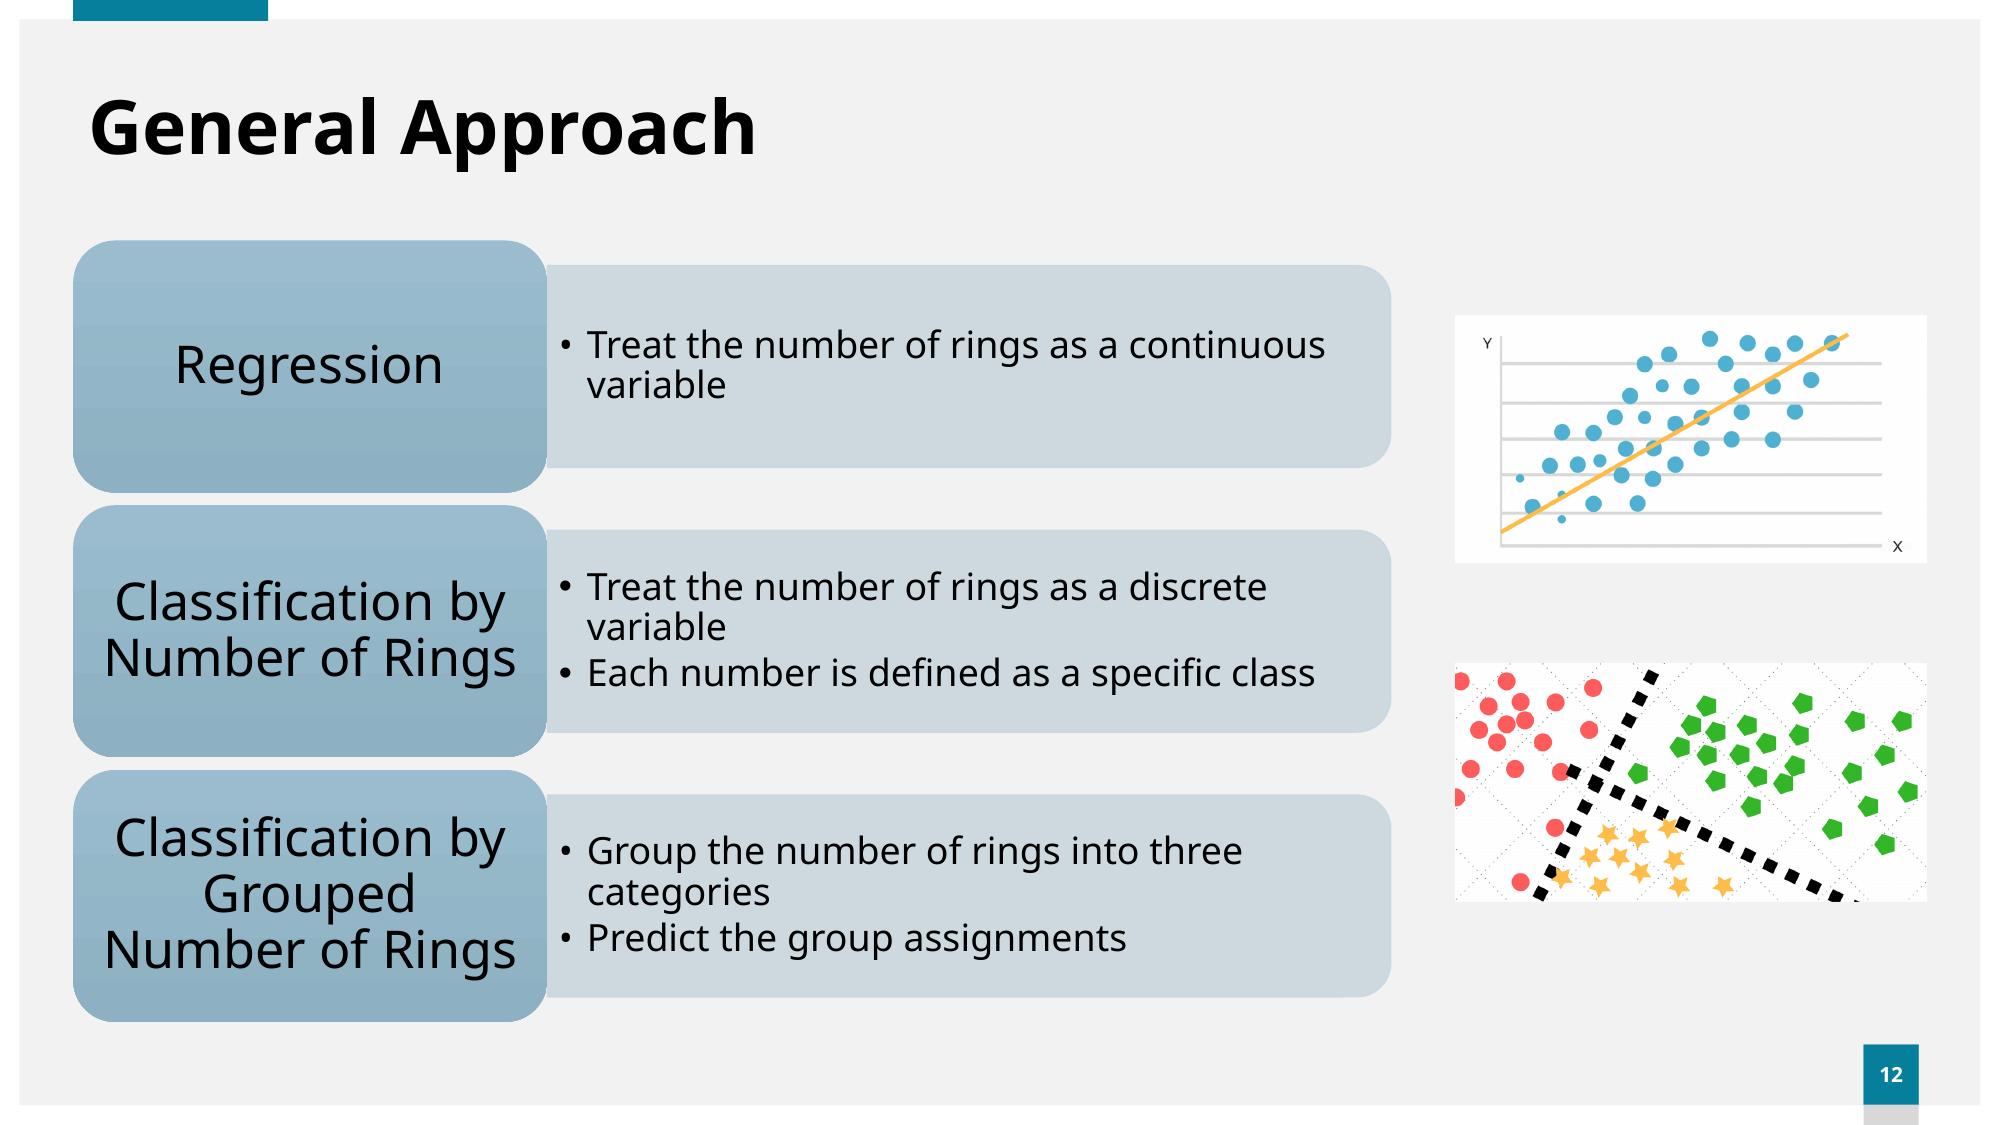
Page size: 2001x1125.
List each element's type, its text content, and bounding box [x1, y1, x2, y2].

picture [1454, 315, 1928, 563]
title General Approach [73, 29, 1907, 232]
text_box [72, 240, 1391, 1023]
picture [1454, 663, 1928, 903]
